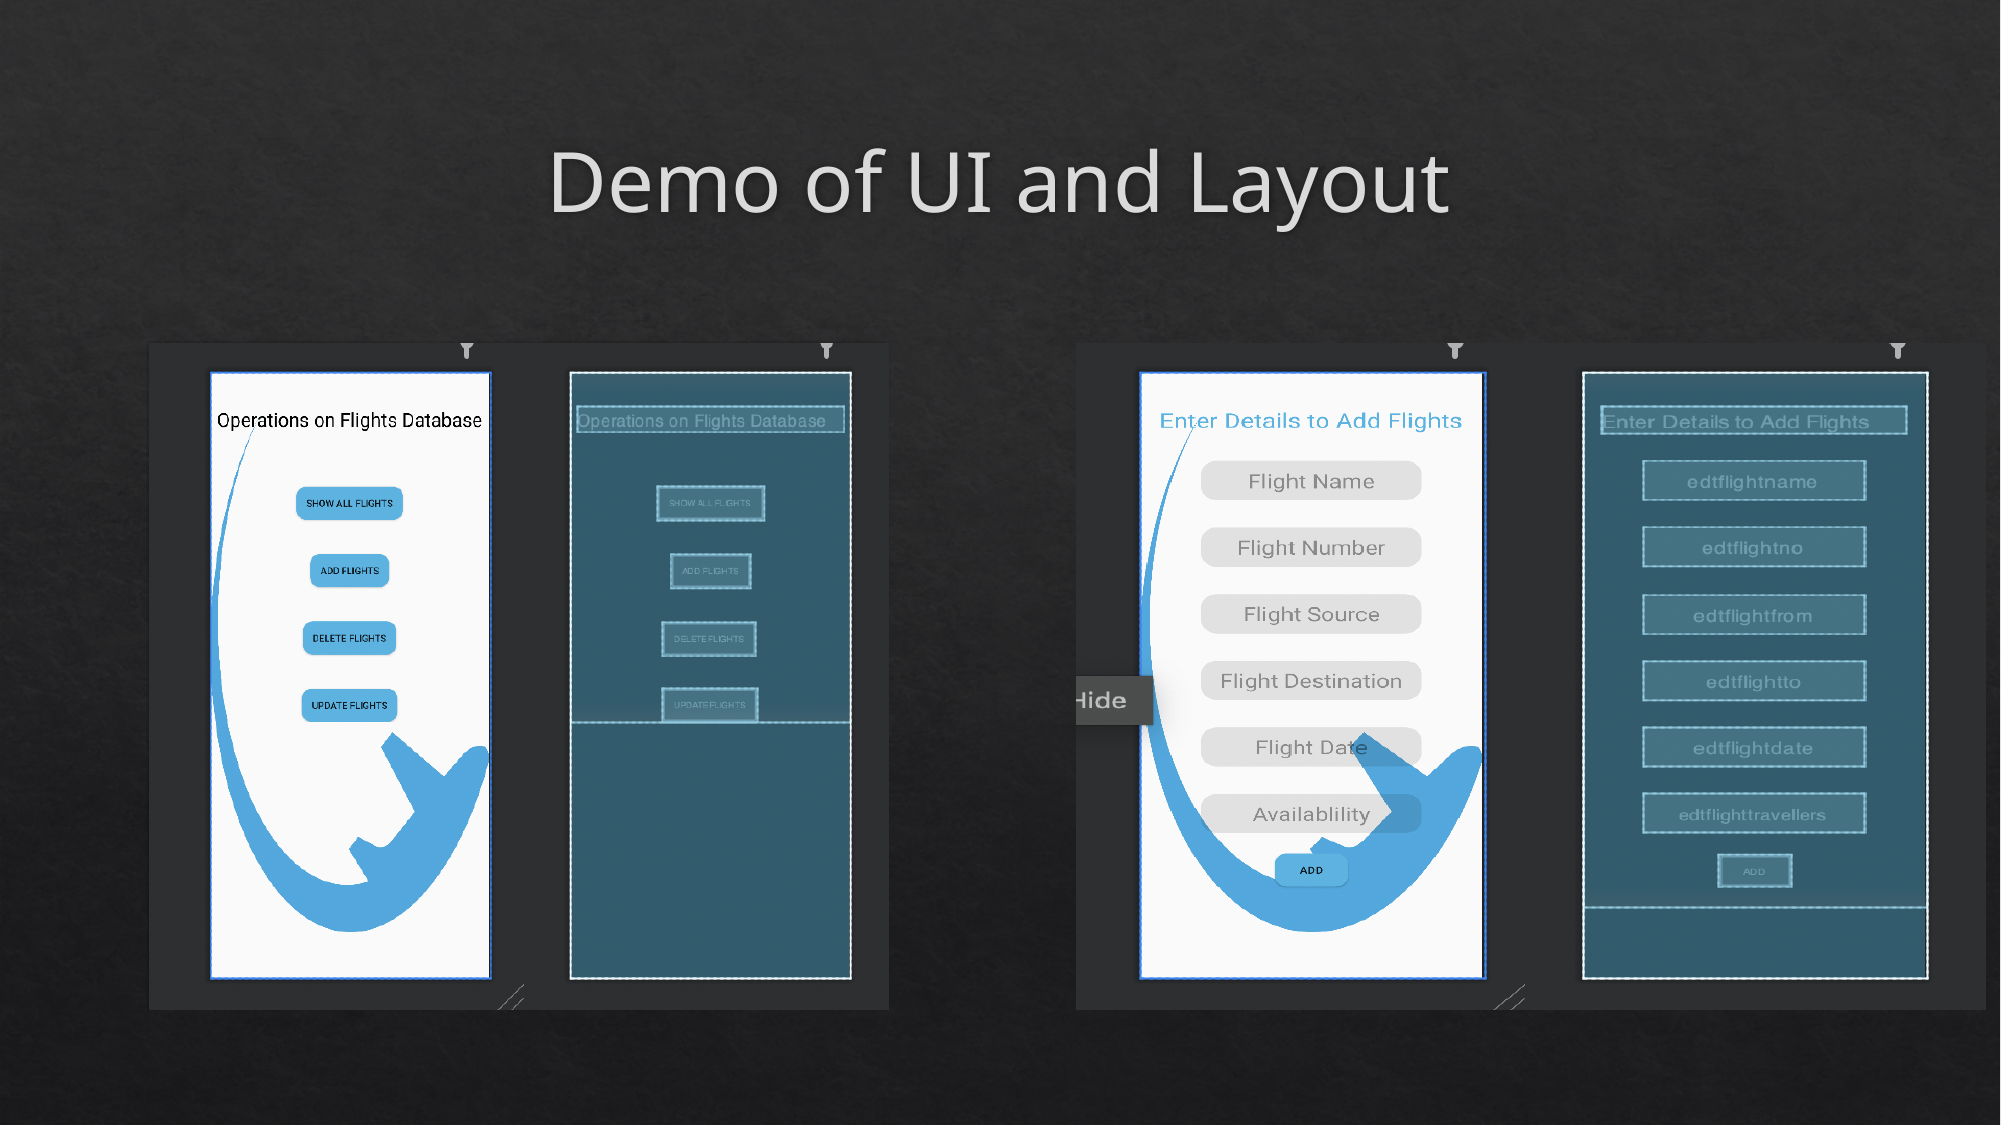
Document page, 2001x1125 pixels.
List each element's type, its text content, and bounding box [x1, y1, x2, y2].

picture [1076, 343, 1986, 1010]
title Demo of UI and Layout [149, 99, 1849, 260]
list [149, 343, 889, 1010]
